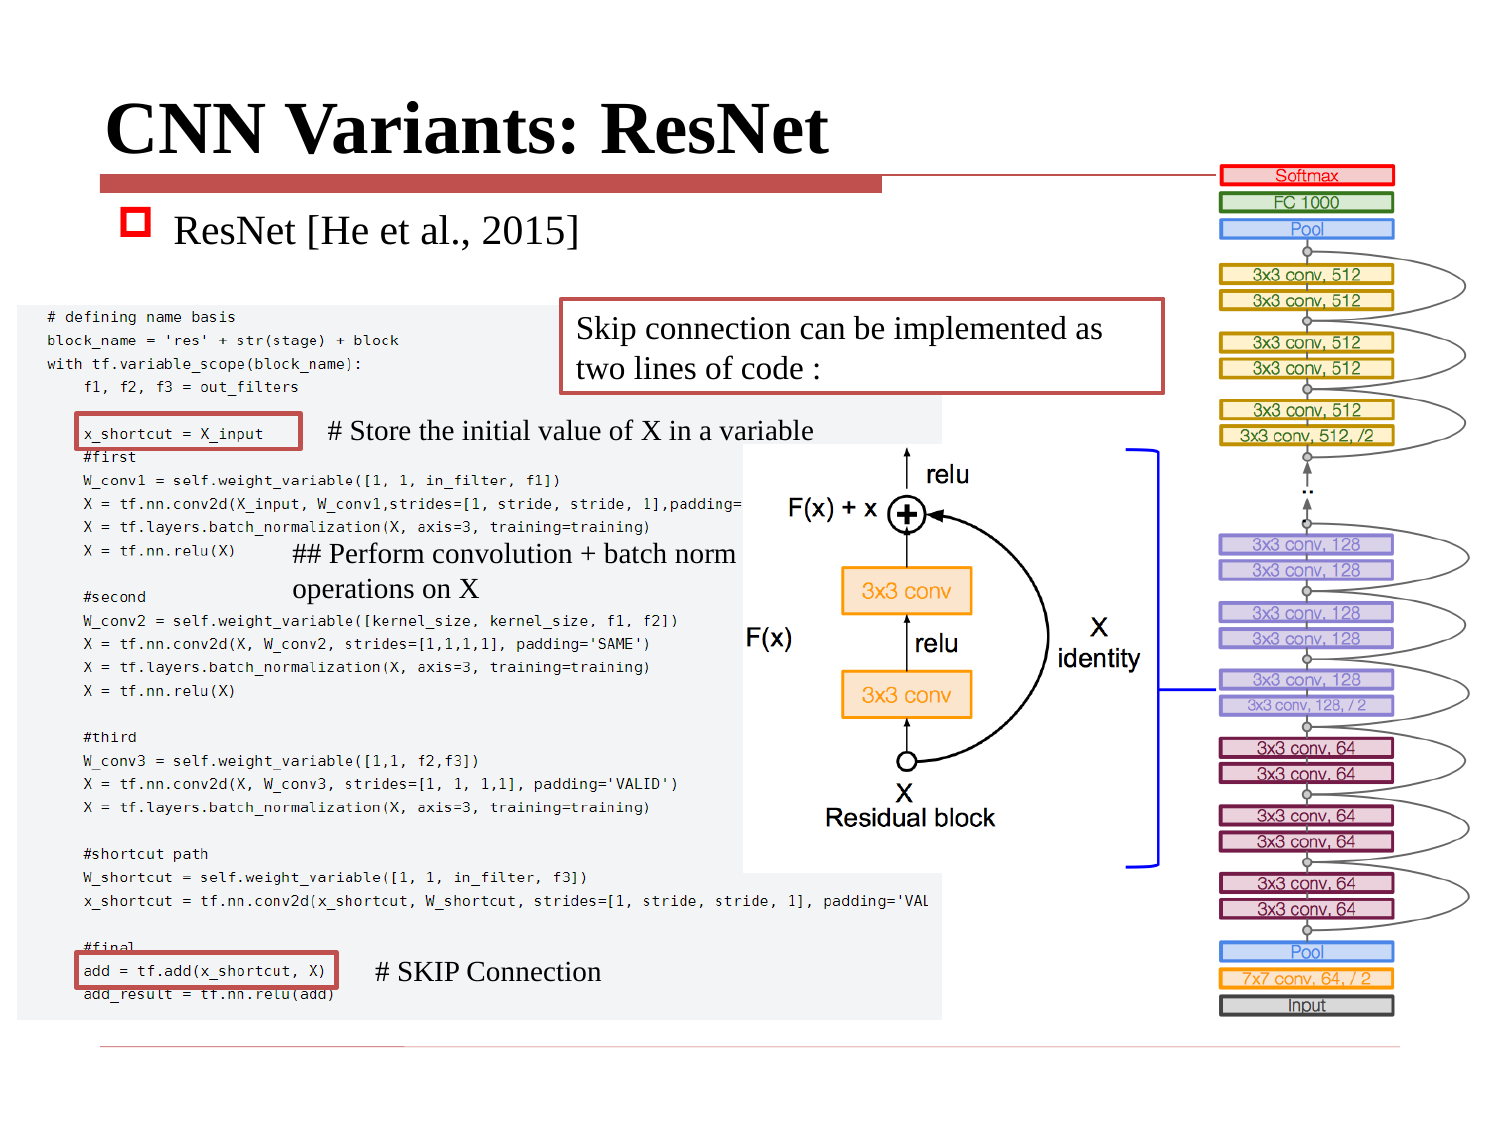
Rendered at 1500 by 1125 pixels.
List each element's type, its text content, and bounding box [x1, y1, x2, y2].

picture [17, 160, 1472, 1020]
text_box Skip connection can be implemented as two lines of code : [559, 297, 1165, 395]
title CNN Variants: ResNet [102, 78, 1500, 267]
text_box ResNet [He et al., 2015] [101, 195, 1210, 400]
